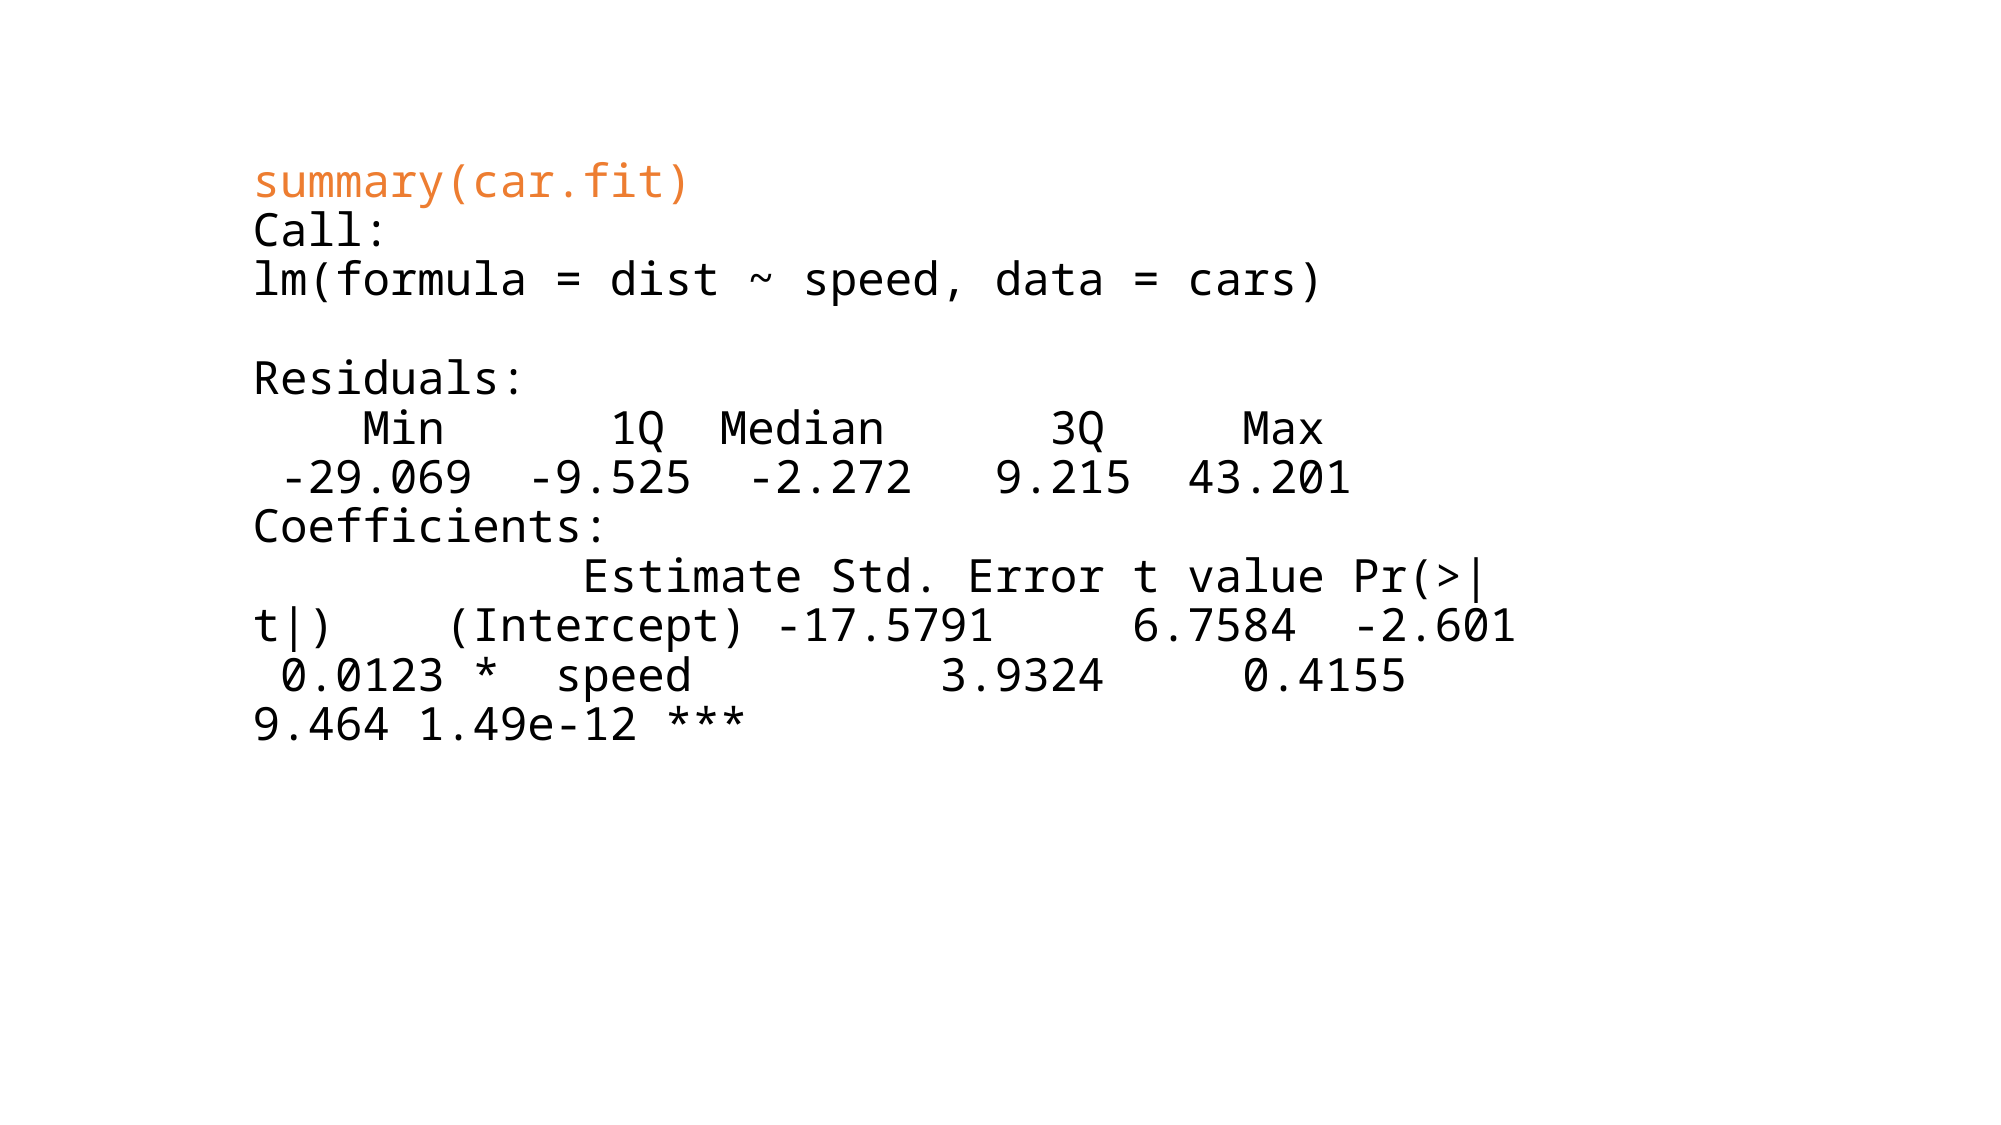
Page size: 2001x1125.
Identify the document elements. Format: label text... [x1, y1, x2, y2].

list summary(car.fit) Call: lm(formula = dist ~ speed, data = cars) Residuals: Min 1Q Median 3Q Max -29.069 -9.525 -2.272 9.215 43.201 Coefficients: Estimate Std. Error t value Pr(>|t|) (Intercept) -17.5791 6.7584 -2.601 0.0123 * speed 3.9324 0.4155 9.464 1.49e-12 *** [237, 149, 1588, 893]
title R: Analyzing data [137, 59, 1863, 278]
